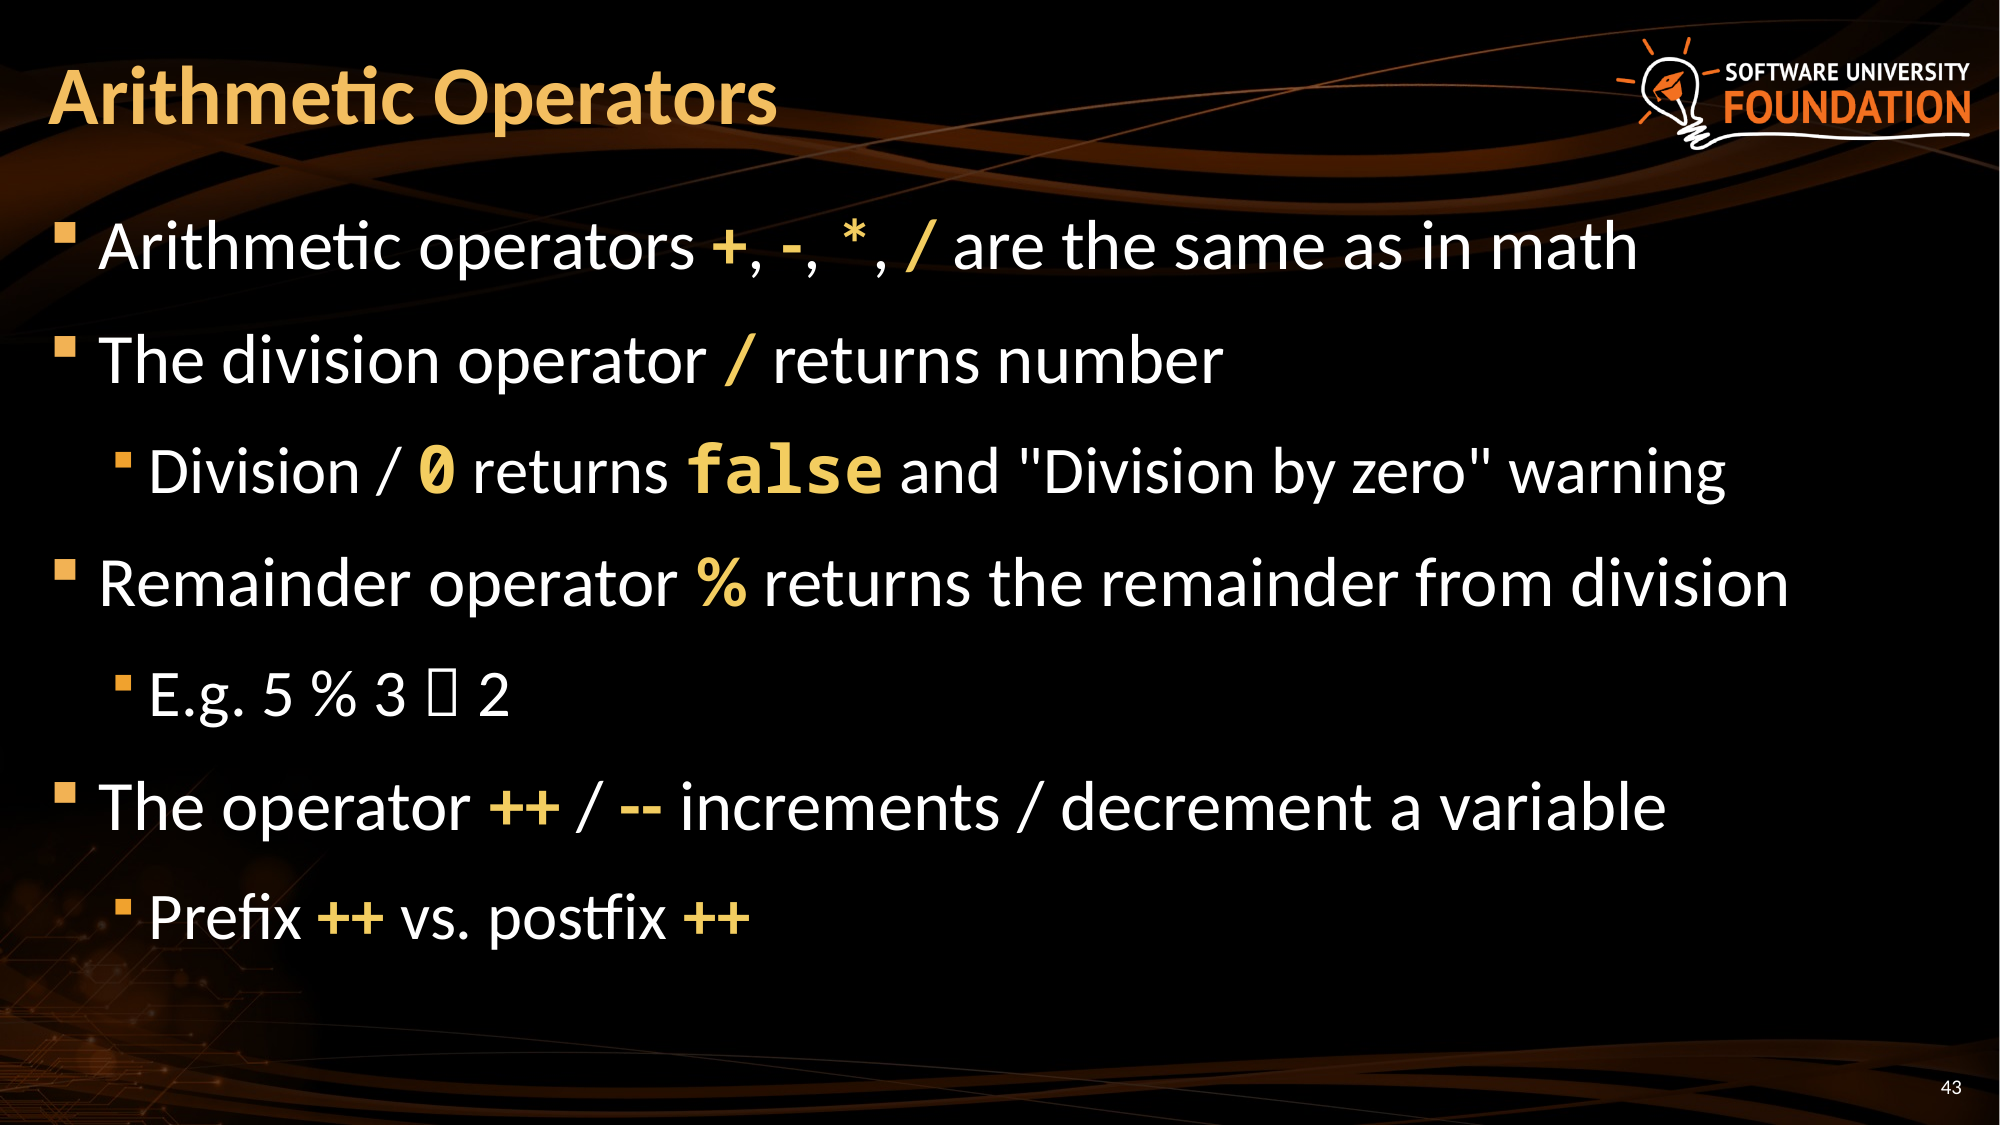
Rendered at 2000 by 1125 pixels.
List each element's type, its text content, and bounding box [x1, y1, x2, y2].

picture [0, 0, 2000, 1125]
title Arithmetic Operators [30, 6, 1602, 189]
list Arithmetic operators +, -, *, / are the same as in math The division operator / returns number Division / 0 returns false and "Division by zero" warning Remainder operator % returns the remainder from division E.g. 5 % 3  2 The operator ++ / -- increments / decrement a variable Prefix ++ vs. postfix ++ [31, 188, 1968, 1103]
